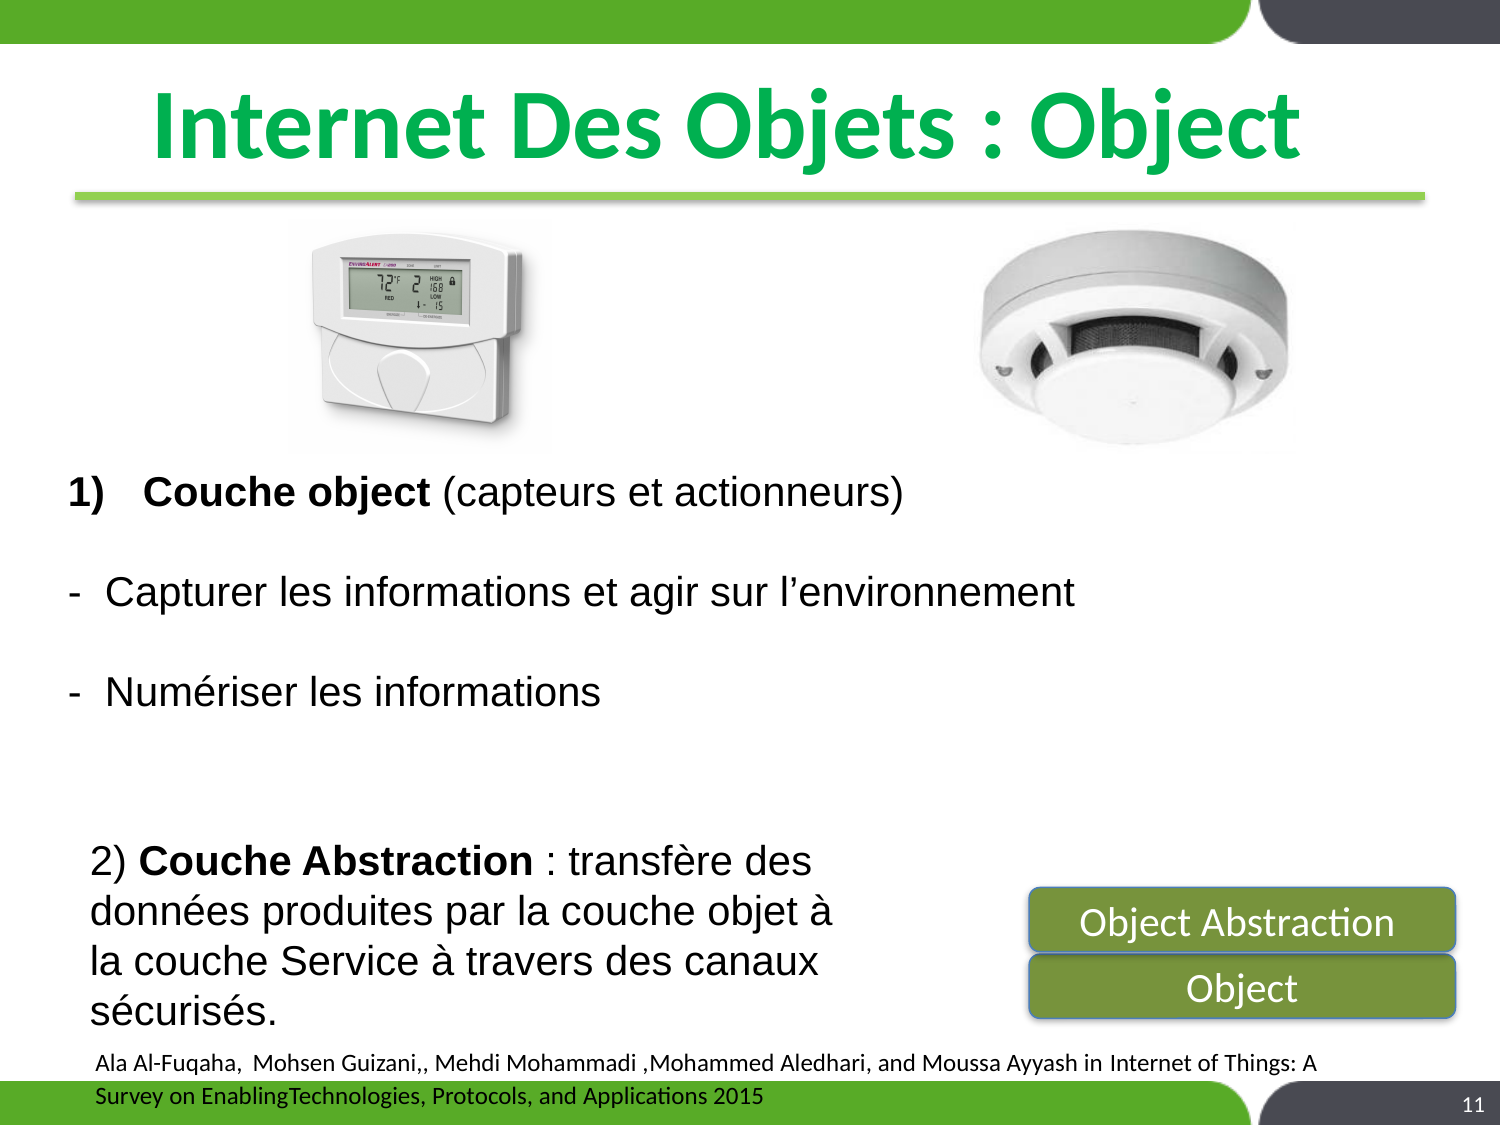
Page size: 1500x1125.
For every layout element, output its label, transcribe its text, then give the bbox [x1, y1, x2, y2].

text_box Ala Al-Fuqaha, Mohsen Guizani,, Mehdi Mohammadi ,Mohammed Aledhari, and Moussa Ayyash in Internet of Things: A Survey on EnablingTechnologies, Protocols, and Applications 2015 [80, 1022, 1382, 1117]
picture [288, 219, 553, 454]
title Internet Des Objets : Object [75, 50, 1425, 181]
text_box Object Abstraction [1028, 886, 1457, 953]
text_box 2) Couche Abstraction : transfère des données produites par la couche objet à la couche Service à travers des canaux sécurisés. [74, 826, 868, 1041]
text_box Couche object (capteurs et actionneurs) - Capturer les informations et agir sur l’environnement - Numériser les informations [53, 457, 1388, 773]
text_box Object [1028, 957, 1457, 1020]
picture [973, 221, 1297, 454]
slide_number 11 [1267, 1081, 1500, 1125]
